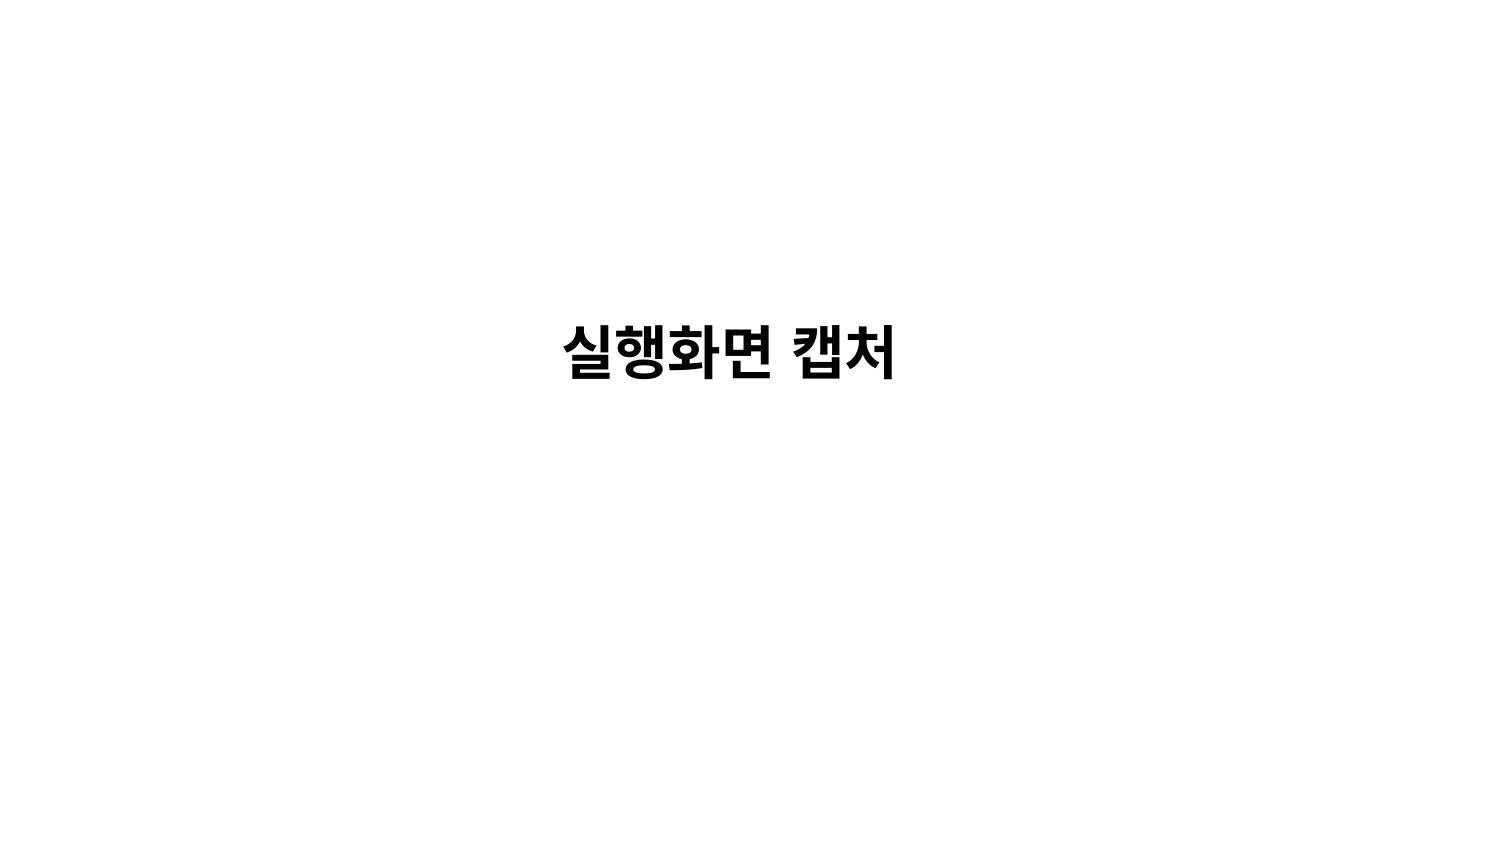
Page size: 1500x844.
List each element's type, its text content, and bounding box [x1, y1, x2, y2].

title 실행화면 캡처 [546, 306, 954, 454]
